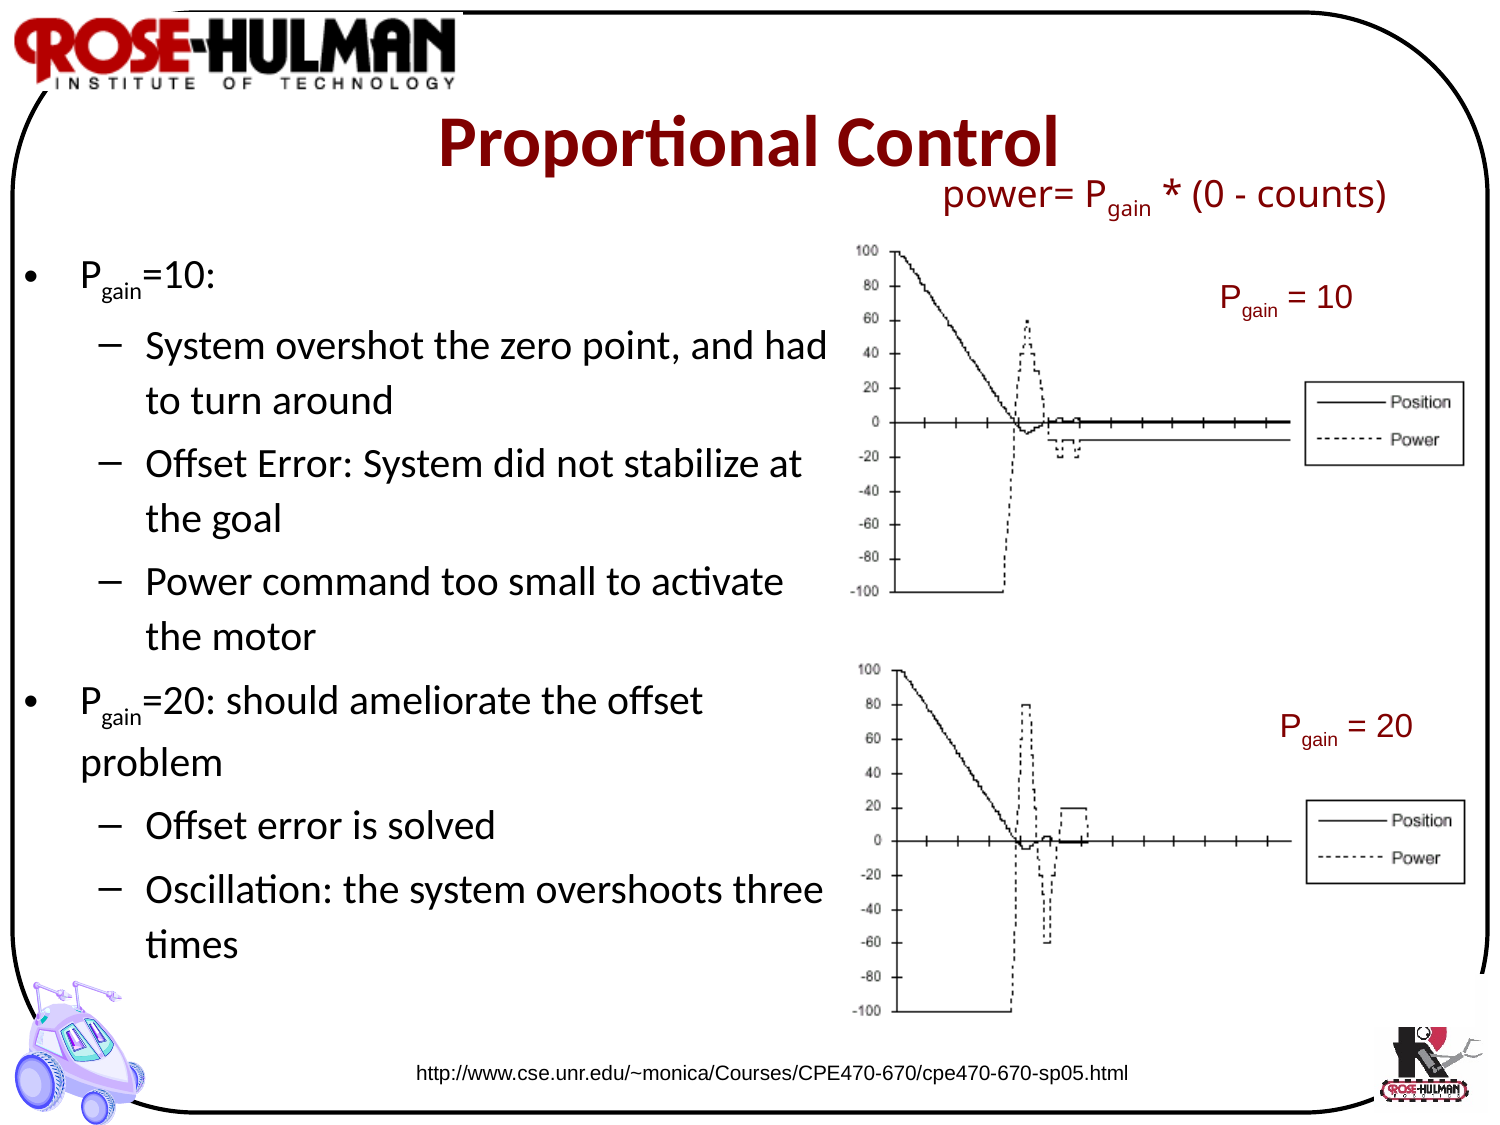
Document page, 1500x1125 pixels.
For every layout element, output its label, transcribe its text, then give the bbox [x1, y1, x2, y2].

text_box http://www.cse.unr.edu/~monica/Courses/CPE470-670/cpe470-670-sp05.html [401, 1052, 1144, 1093]
text_box power= Pgain * (0 - counts) [927, 162, 1402, 229]
title Proportional Control [75, 75, 1425, 200]
picture [10, 12, 463, 91]
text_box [849, 234, 1474, 609]
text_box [848, 659, 1476, 1028]
list Pgain=10: System overshot the zero point, and had to turn around Offset Error: System did not stabilize at the goal Power command too small to activate the motor Pgain=20: should ameliorate the offset problem Offset error is solved Oscillation: the system overshoots three times [8, 234, 863, 1067]
picture [1374, 974, 1488, 1113]
